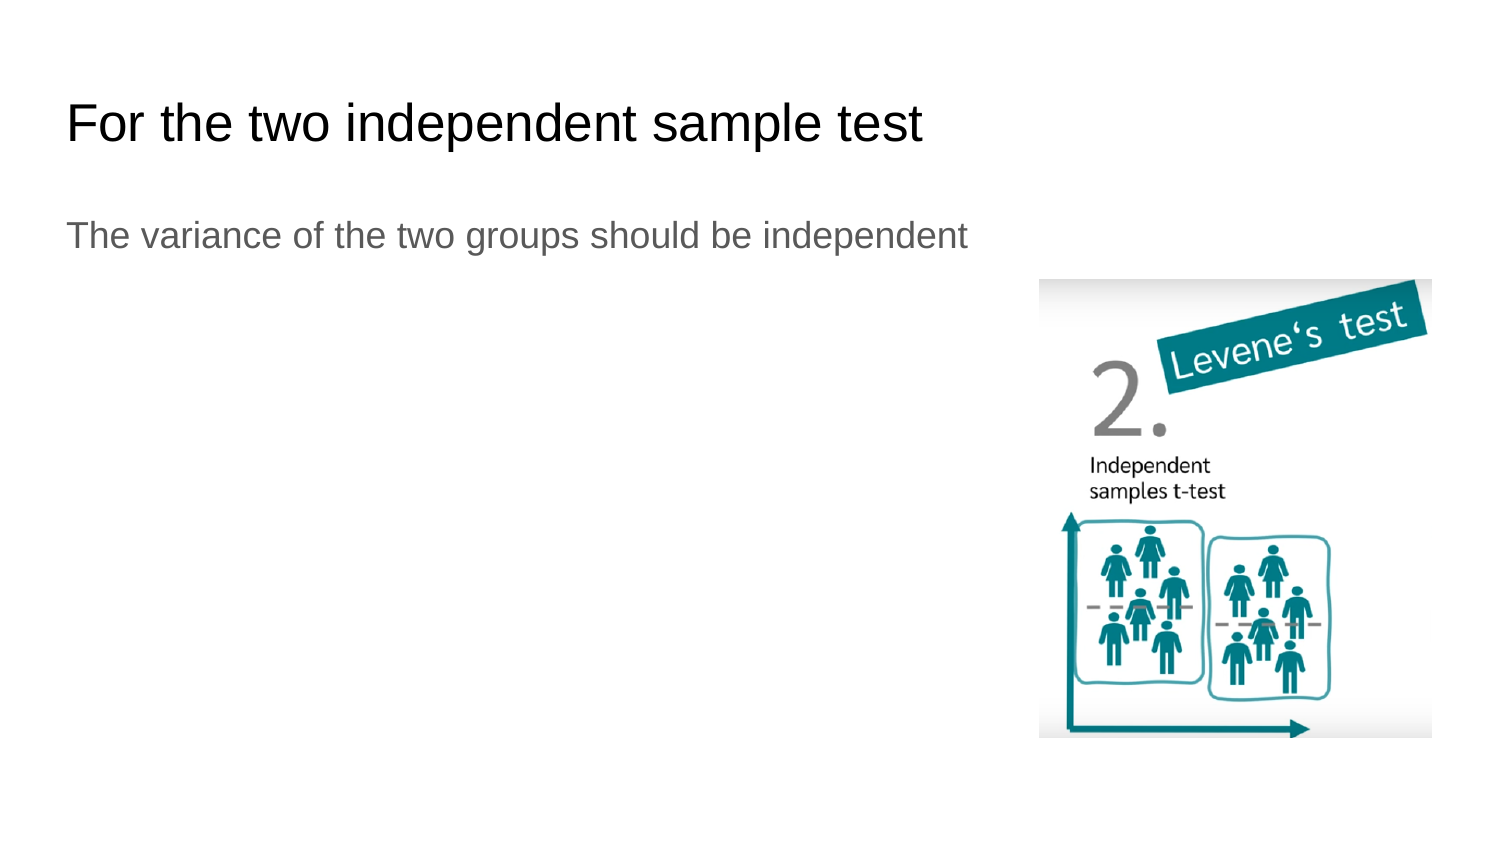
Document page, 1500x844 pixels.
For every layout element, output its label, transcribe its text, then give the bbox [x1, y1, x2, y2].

picture [1038, 279, 1433, 738]
list The variance of the two groups should be independent [51, 189, 1449, 750]
title For the two independent sample test [51, 72, 1449, 167]
